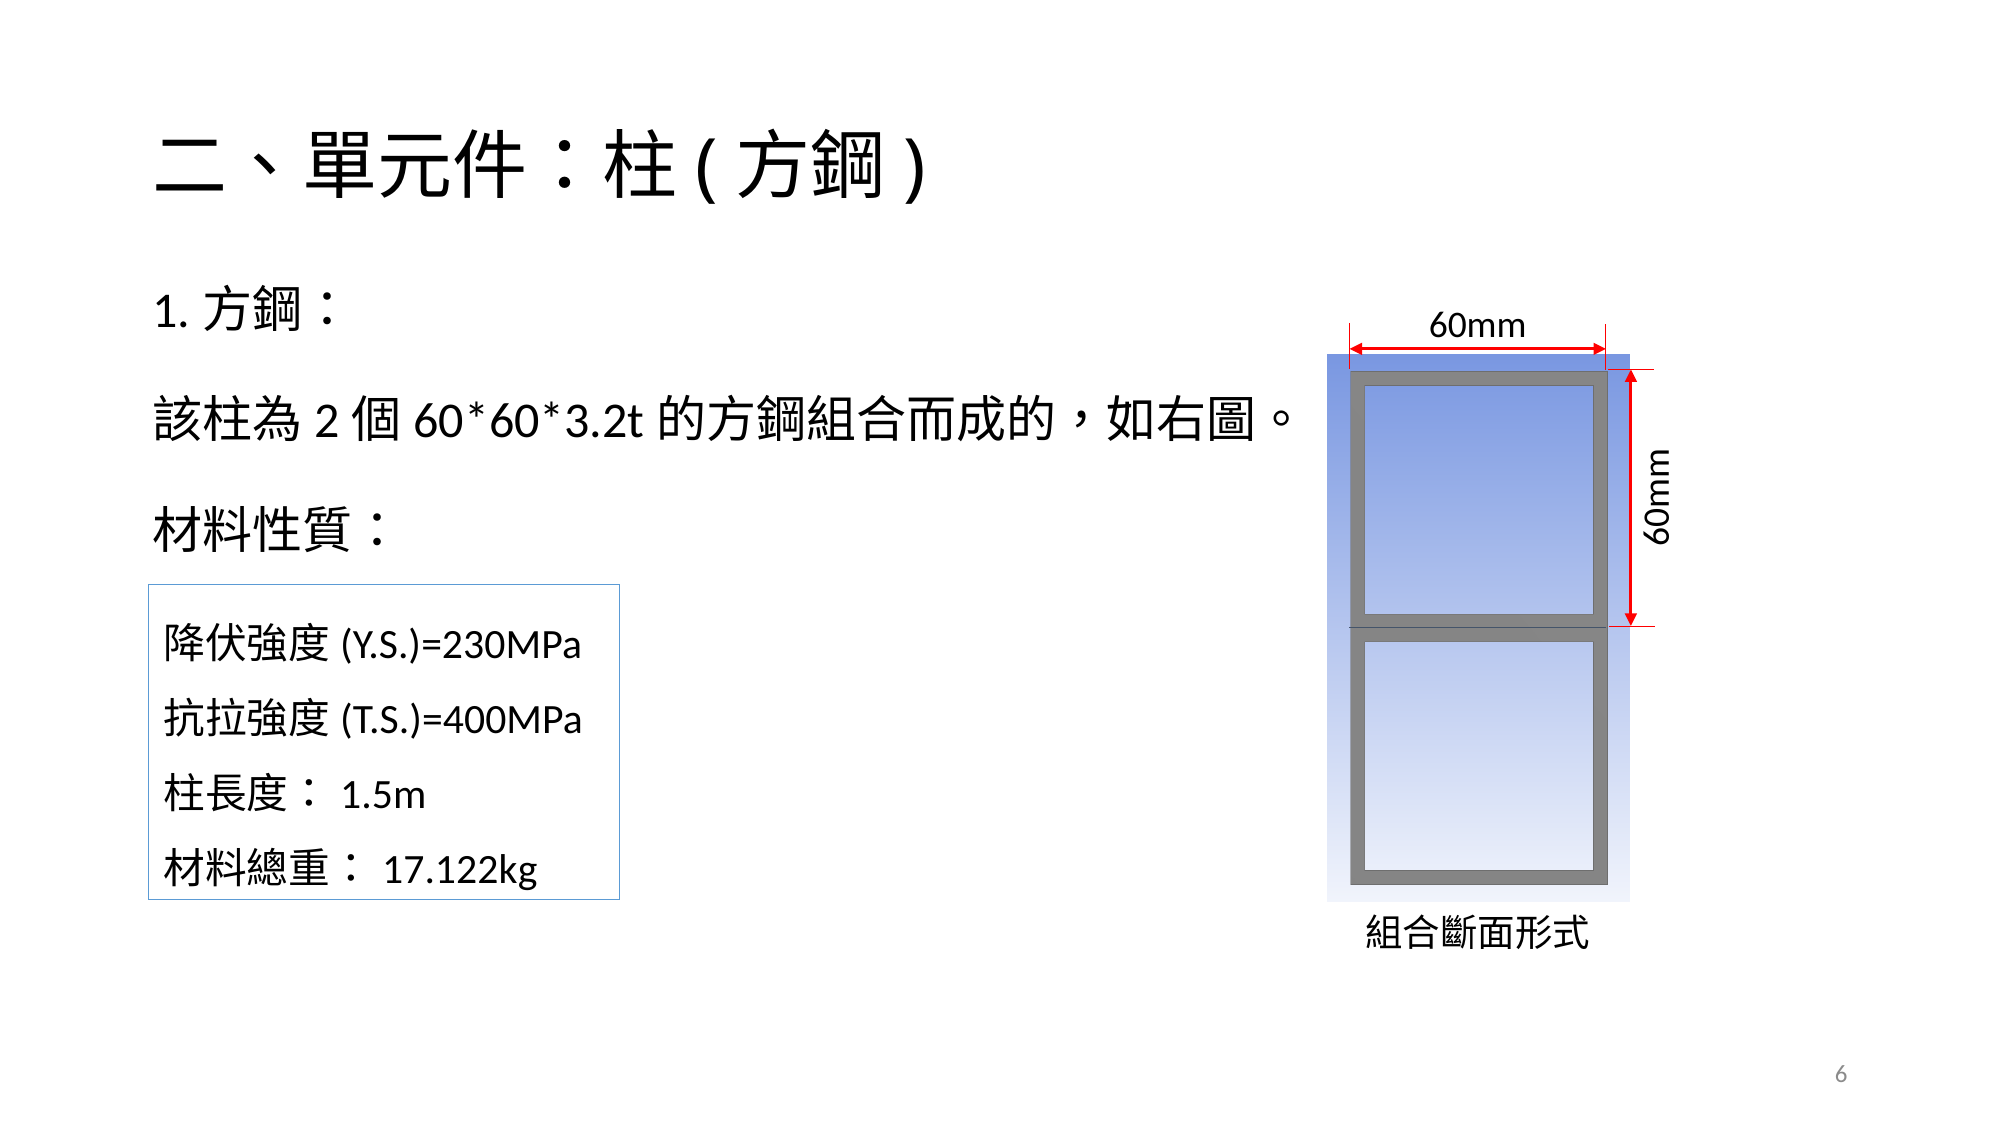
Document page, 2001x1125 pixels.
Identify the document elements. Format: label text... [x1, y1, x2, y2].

picture [1327, 354, 1630, 902]
text_box 60mm [1643, 423, 1665, 497]
text_box 60mm [1403, 312, 1553, 334]
text_box 降伏強度(Y.S.)=230MPa 抗拉強度(T.S.)=400MPa 柱長度：1.5m 材料總重：17.122kg [148, 584, 620, 900]
slide_number 6 [1412, 1042, 1863, 1103]
title 二、單元件：柱(方鋼) [137, 59, 1863, 239]
text_box 60mm [1643, 498, 1665, 573]
list 1.方鋼： 該柱為2個60*60*3.2t的方鋼組合而成的，如右圖。 材料性質： [137, 239, 1863, 1043]
text_box 組合斷面形式 [1350, 902, 1606, 962]
